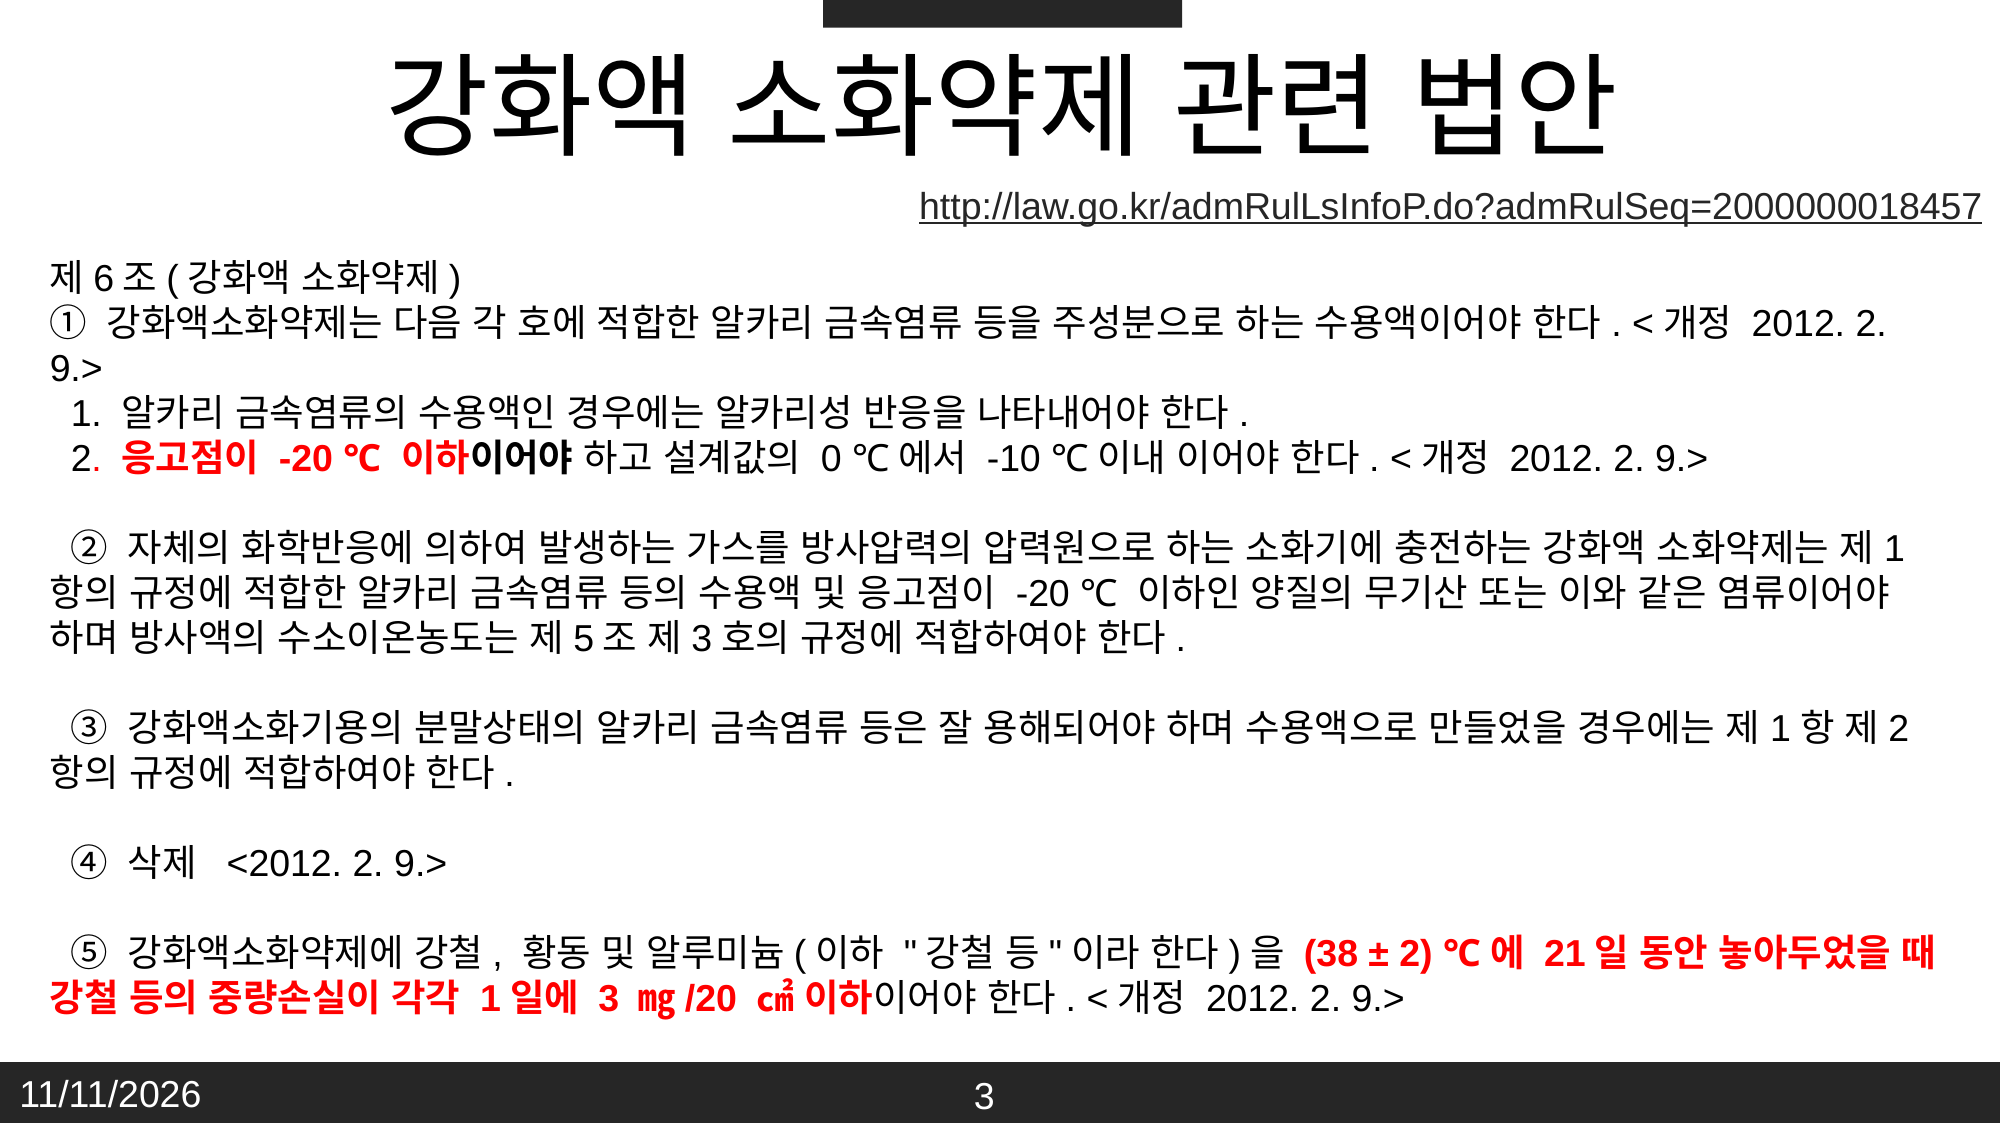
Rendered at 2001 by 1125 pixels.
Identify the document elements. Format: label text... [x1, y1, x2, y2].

text_box 제6조(강화액 소화약제) ① 강화액소화약제는 다음 각 호에 적합한 알카리 금속염류 등을 주성분으로 하는 수용액이어야 한다. <개정 2012. 2. 9.> 1. 알카리 금속염류의 수용액인 경우에는 알카리성 반응을 나타내어야 한다. 2. 응고점이 -20 ℃ 이하이어야 하고 설계값의 0 ℃에서 -10 ℃이내 이어야 한다. <개정 2012. 2. 9.> ② 자체의 화학반응에 의하여 발생하는 가스를 방사압력의 압력원으로 하는 소화기에 충전하는 강화액 소화약제는 제1항의 규정에 적합한 알카리 금속염류 등의 수용액 및 응고점이 -20 ℃ 이하인 양질의 무기산 또는 이와 같은 염류이어야 하며 방사액의 수소이온농도는 제5조 제3호의 규정에 적합하여야 한다. ③ 강화액소화기용의 분말상태의 알카리 금속염류 등은 잘 용해되어야 하며 수용액으로 만들었을 경우에는 제1항 제2항의 규정에 적합하여야 한다. ④ 삭제 <2012. 2. 9.> ⑤ 강화액소화약제에 강철, 황동 및 알루미늄(이하 "강철 등"이라 한다)을 (38 ± 2) ℃에 21일 동안 놓아두었을 때 강철 등의 중량손실이 각각 1일에 3 ㎎/20 ㎠ 이하이어야 한다. <개정 2012. 2. 9.> [35, 246, 1965, 1117]
text_box http://law.go.kr/admRulLsInfoP.do?admRulSeq=2000000018457 [904, 174, 2000, 235]
list 강화액 소화약제 관련 법안 [53, 51, 1952, 171]
